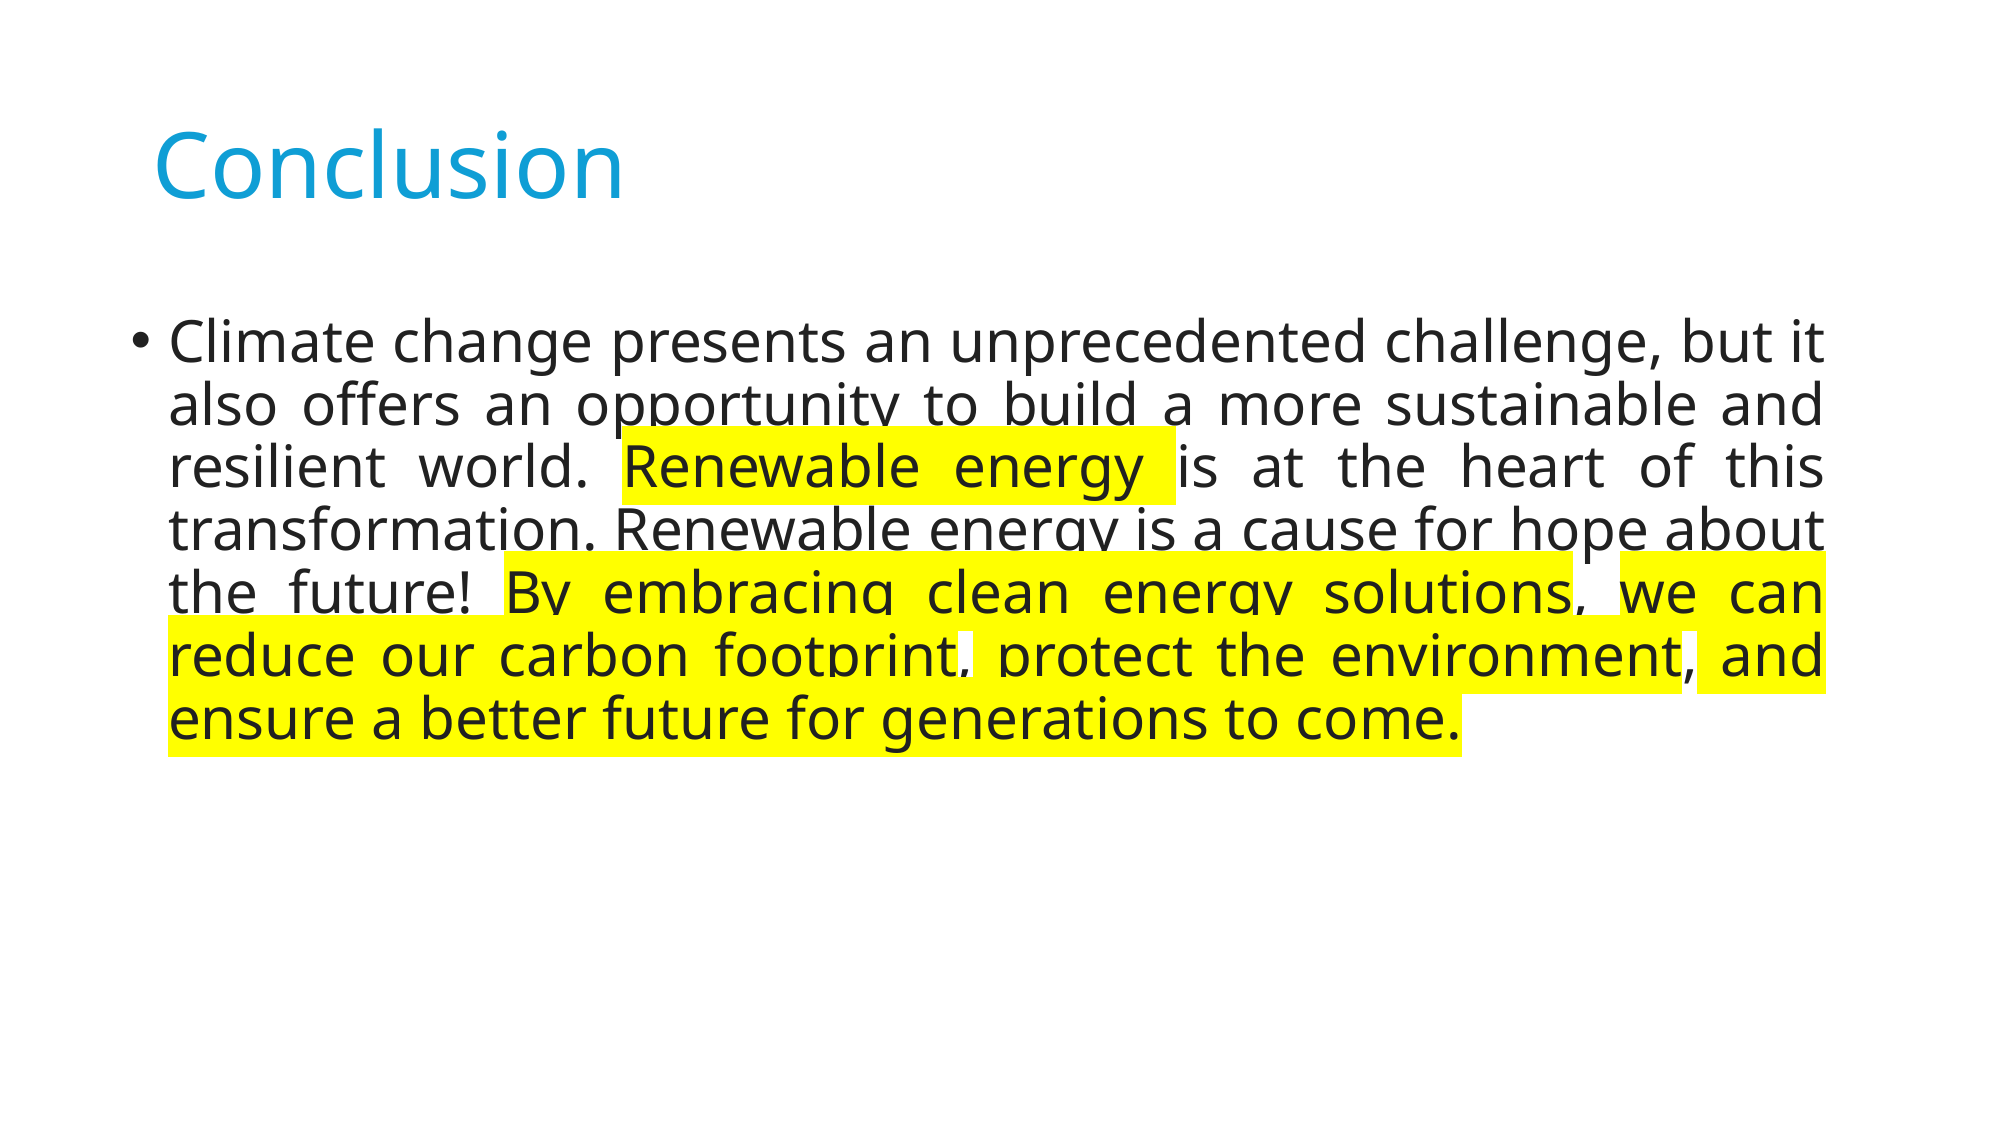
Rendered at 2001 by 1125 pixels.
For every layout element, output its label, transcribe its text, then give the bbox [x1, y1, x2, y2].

title Conclusion [137, 59, 1863, 278]
list Climate change presents an unprecedented challenge, but it also offers an opportunity to build a more sustainable and resilient world. Renewable energy is at the heart of this transformation. Renewable energy is a cause for hope about the future! By embracing clean energy solutions, we can reduce our carbon footprint, protect the environment, and ensure a better future for generations to come. [115, 304, 1841, 1018]
